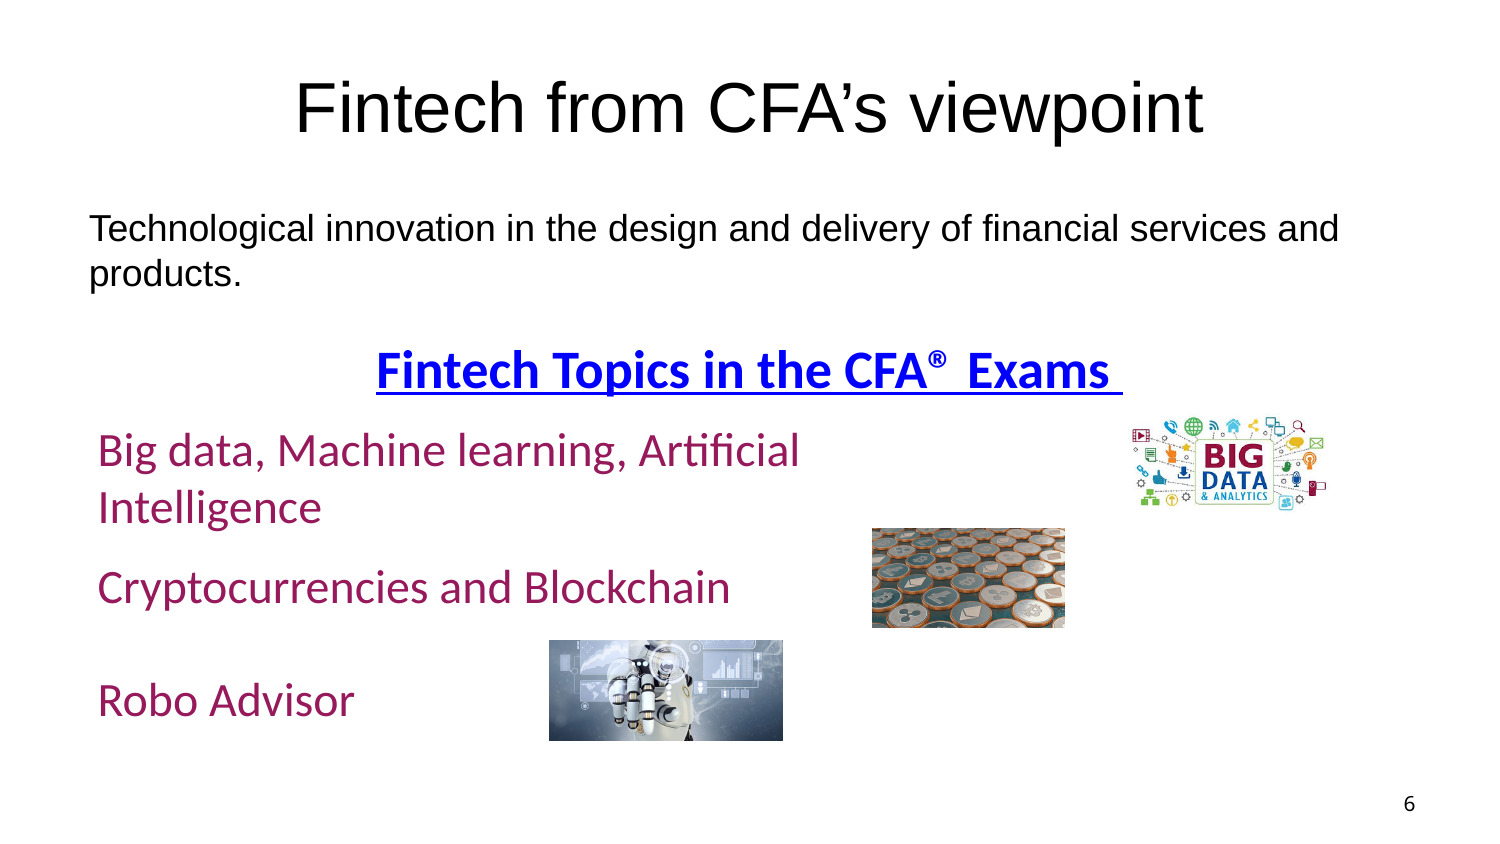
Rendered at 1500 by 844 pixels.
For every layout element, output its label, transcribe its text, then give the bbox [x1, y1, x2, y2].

picture [872, 527, 1065, 629]
text_box Cryptocurrencies and Blockchain [93, 551, 809, 617]
text_box Fintech Topics in the CFA® Exams [265, 329, 1235, 391]
title Fintech from CFA’s viewpoint [75, 33, 1425, 175]
slide_number 6 [1074, 782, 1425, 827]
picture [1127, 413, 1330, 514]
text_box Big data, Machine learning, Artificial Intelligence [93, 414, 1007, 537]
picture [549, 640, 783, 741]
text_box Robo Advisor [93, 664, 390, 730]
list Technological innovation in the design and delivery of financial services and products. [75, 196, 1425, 315]
